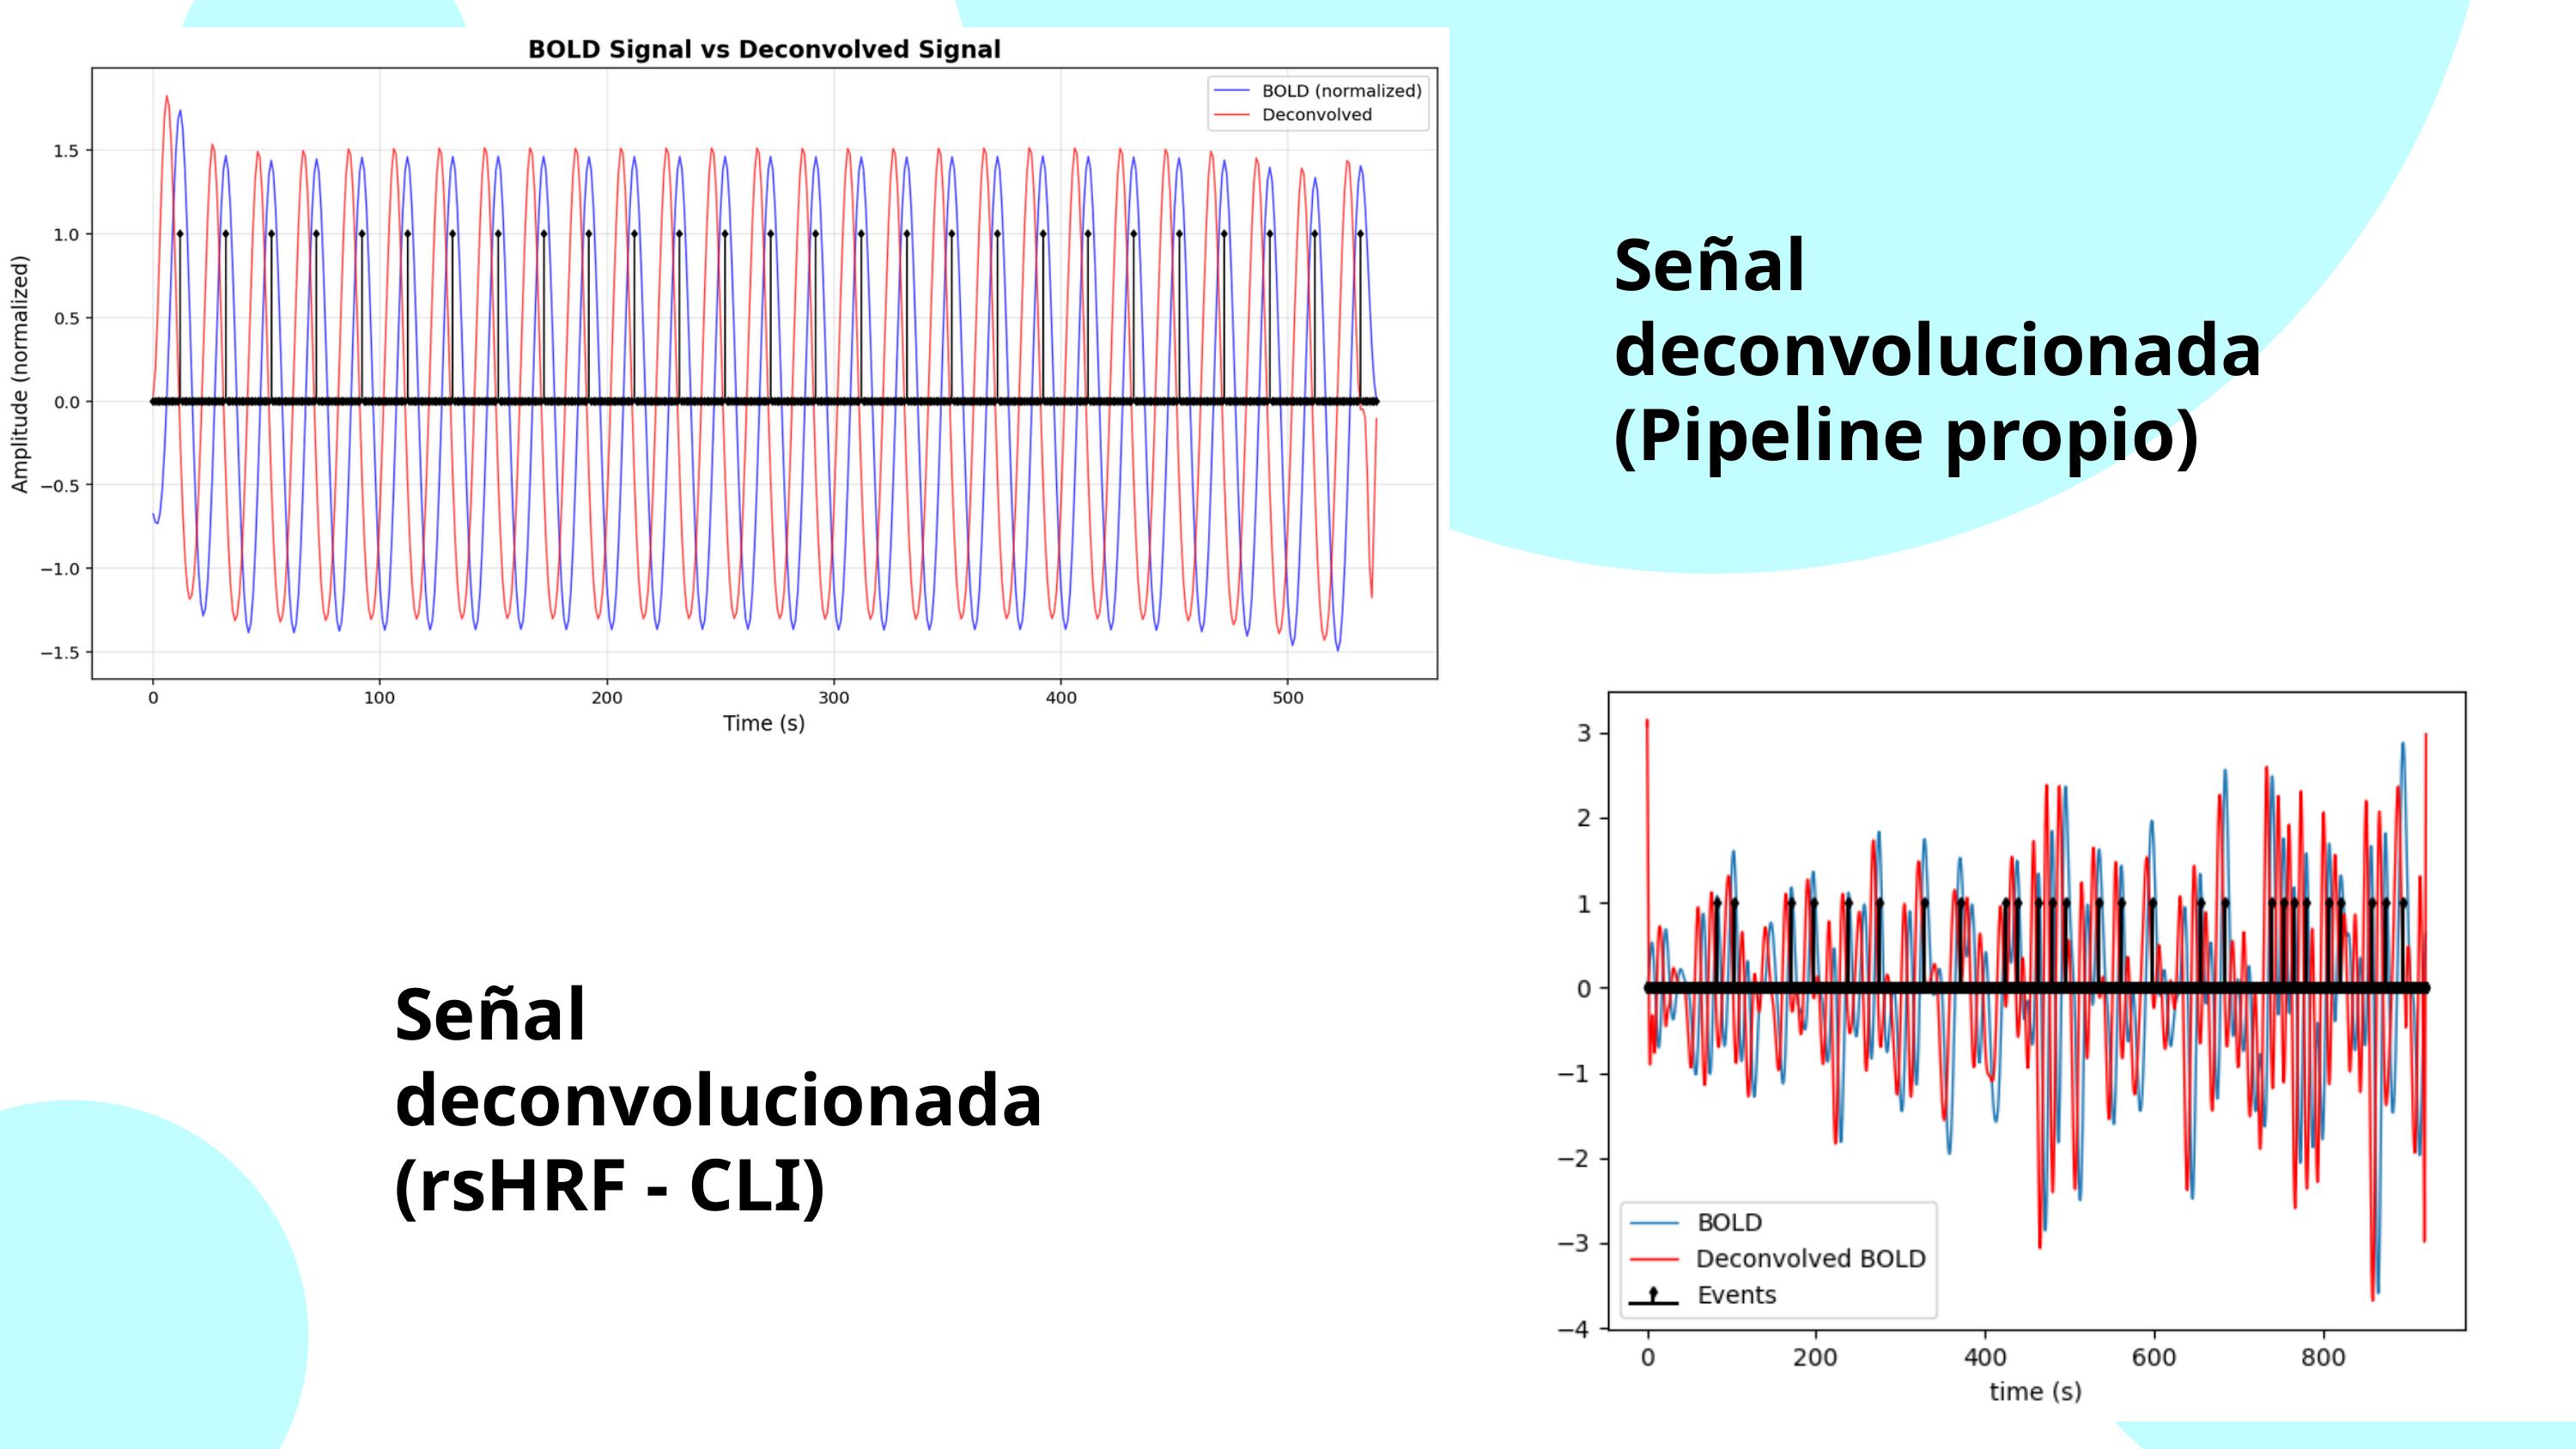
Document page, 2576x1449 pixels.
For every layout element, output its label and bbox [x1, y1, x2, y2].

text_box [393, 969, 1188, 1304]
text_box [173, 0, 475, 227]
text_box [0, 27, 1449, 746]
text_box [927, 0, 2500, 574]
text_box [2008, 771, 2576, 1449]
text_box [1613, 219, 2433, 555]
text_box [1470, 592, 2576, 1422]
text_box [0, 1100, 309, 1449]
